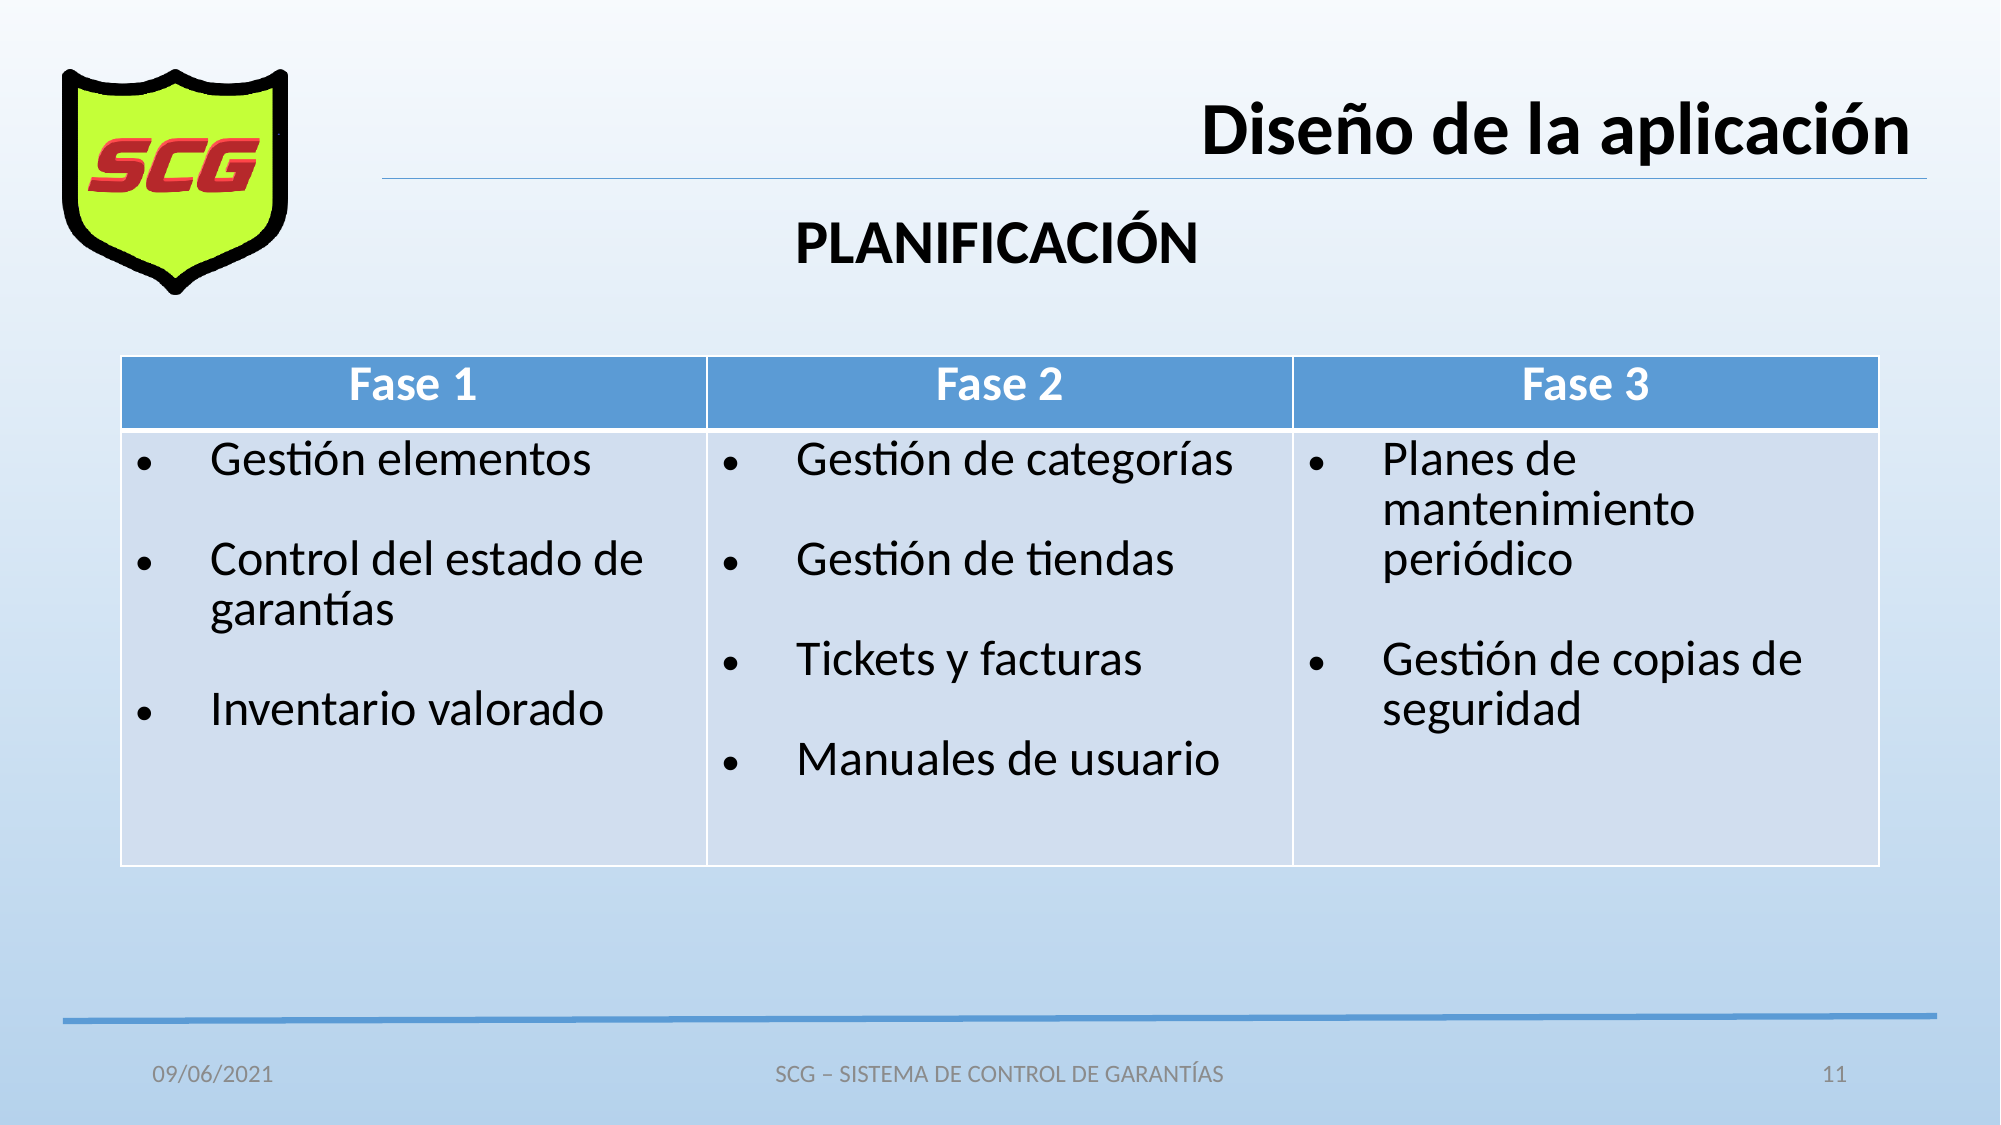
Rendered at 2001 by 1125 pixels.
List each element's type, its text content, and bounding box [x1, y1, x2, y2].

table_cell Gestión elementos Control del estado de garantías Inventario valorado [122, 433, 706, 865]
slide_number 11 [1412, 1042, 1863, 1103]
footer SCG – SISTEMA DE CONTROL DE GARANTÍAS [662, 1042, 1338, 1103]
picture [62, 69, 288, 295]
table_header Fase 3 [1294, 357, 1878, 428]
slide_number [137, 1042, 588, 1103]
text_box Diseño de la aplicación [815, 72, 1927, 178]
table_cell Planes de mantenimiento periódico Gestión de copias de seguridad [1294, 433, 1878, 865]
table_header Fase 2 [708, 357, 1292, 428]
table_header Fase 1 [122, 357, 706, 428]
text_box PLANIFICACIÓN [780, 193, 1220, 284]
table_cell Gestión de categorías Gestión de tiendas Tickets y facturas Manuales de usuario [708, 433, 1292, 865]
